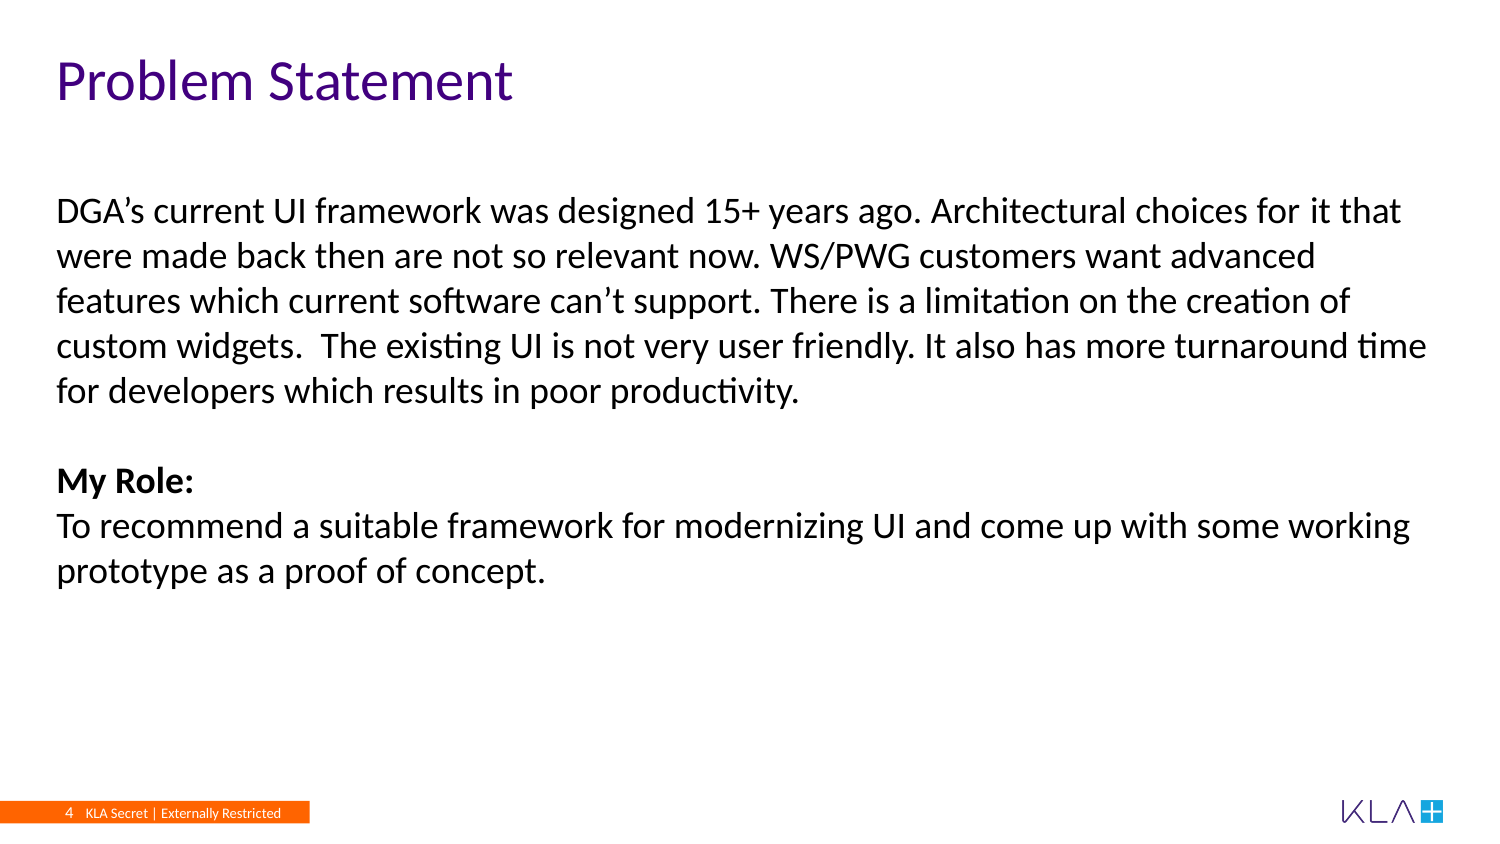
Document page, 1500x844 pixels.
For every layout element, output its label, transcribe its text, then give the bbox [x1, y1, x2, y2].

picture [1342, 800, 1443, 823]
title Problem Statement [45, 45, 1452, 128]
list DGA’s current UI framework was designed 15+ years ago. Architectural choices for it that were made back then are not so relevant now. WS/PWG customers want advanced features which current software can’t support. There is a limitation on the creation of custom widgets. The existing UI is not very user friendly. It also has more turnaround time for developers which results in poor productivity. My Role: To recommend a suitable framework for modernizing UI and come up with some working prototype as a proof of concept. [45, 180, 1452, 743]
